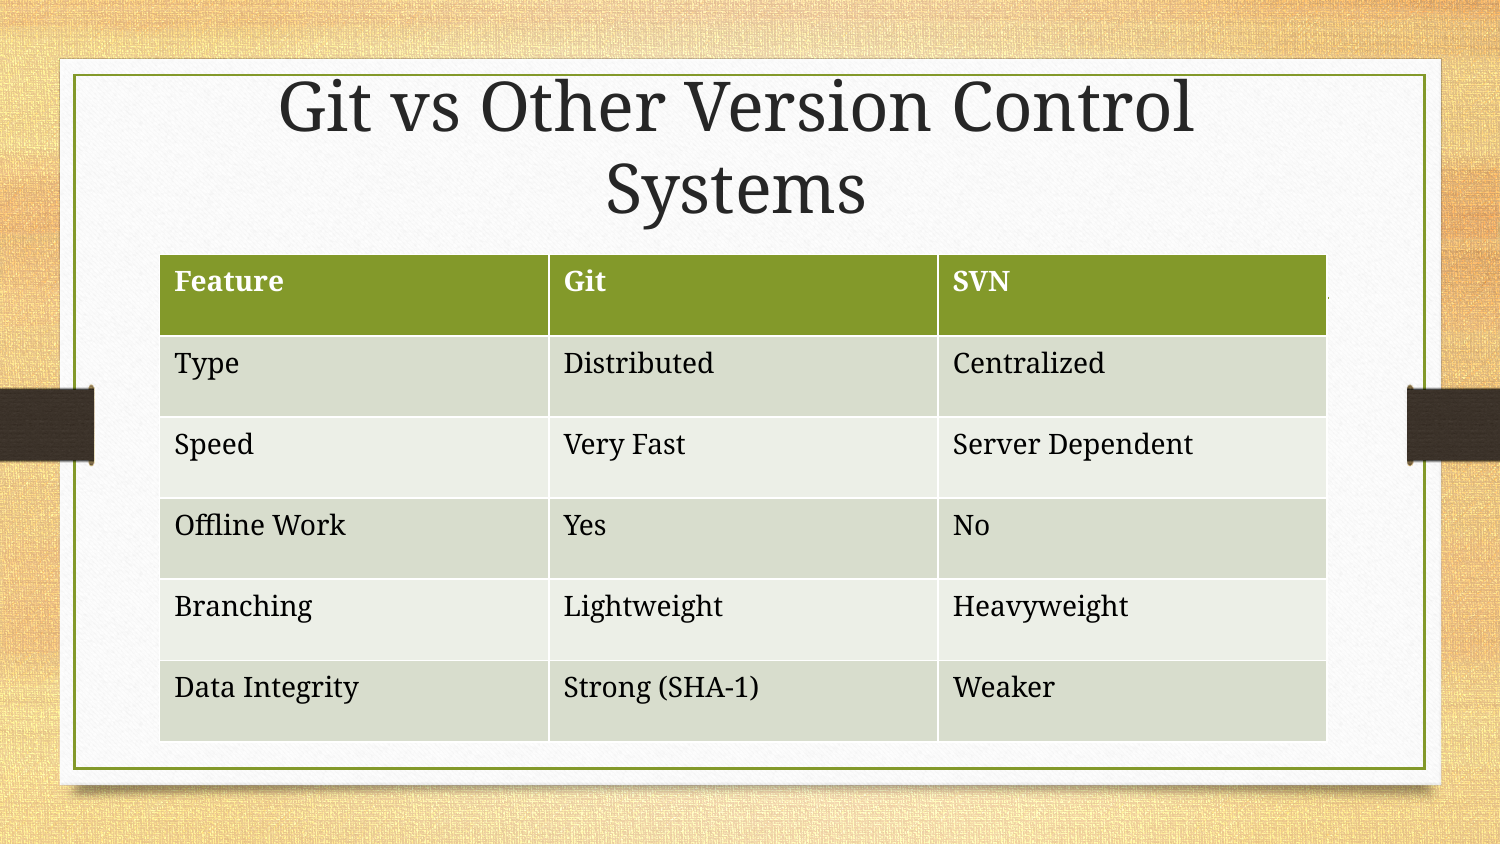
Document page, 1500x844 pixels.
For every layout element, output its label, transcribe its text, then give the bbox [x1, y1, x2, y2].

table_cell Offline Work [160, 499, 548, 578]
table_cell Server Dependent [939, 418, 1326, 497]
table_cell Weaker [939, 661, 1326, 741]
table_cell Strong (SHA-1) [550, 661, 937, 741]
table_cell Data Integrity [160, 661, 548, 741]
table_cell No [939, 499, 1326, 578]
table_header SVN [939, 255, 1326, 335]
table_cell Lightweight [550, 580, 937, 660]
picture [0, 0, 1500, 844]
table_header Feature [160, 255, 548, 335]
table_cell Speed [160, 418, 548, 497]
table_cell Very Fast [550, 418, 937, 497]
table_cell Centralized [939, 337, 1326, 416]
table_cell Branching [160, 580, 548, 660]
table_header Git [550, 255, 937, 335]
table_cell Heavyweight [939, 580, 1326, 660]
table_cell Yes [550, 499, 937, 578]
table_cell Distributed [550, 337, 937, 416]
table_cell Type [160, 337, 548, 416]
title Git vs Other Version Control Systems [145, 64, 1328, 225]
